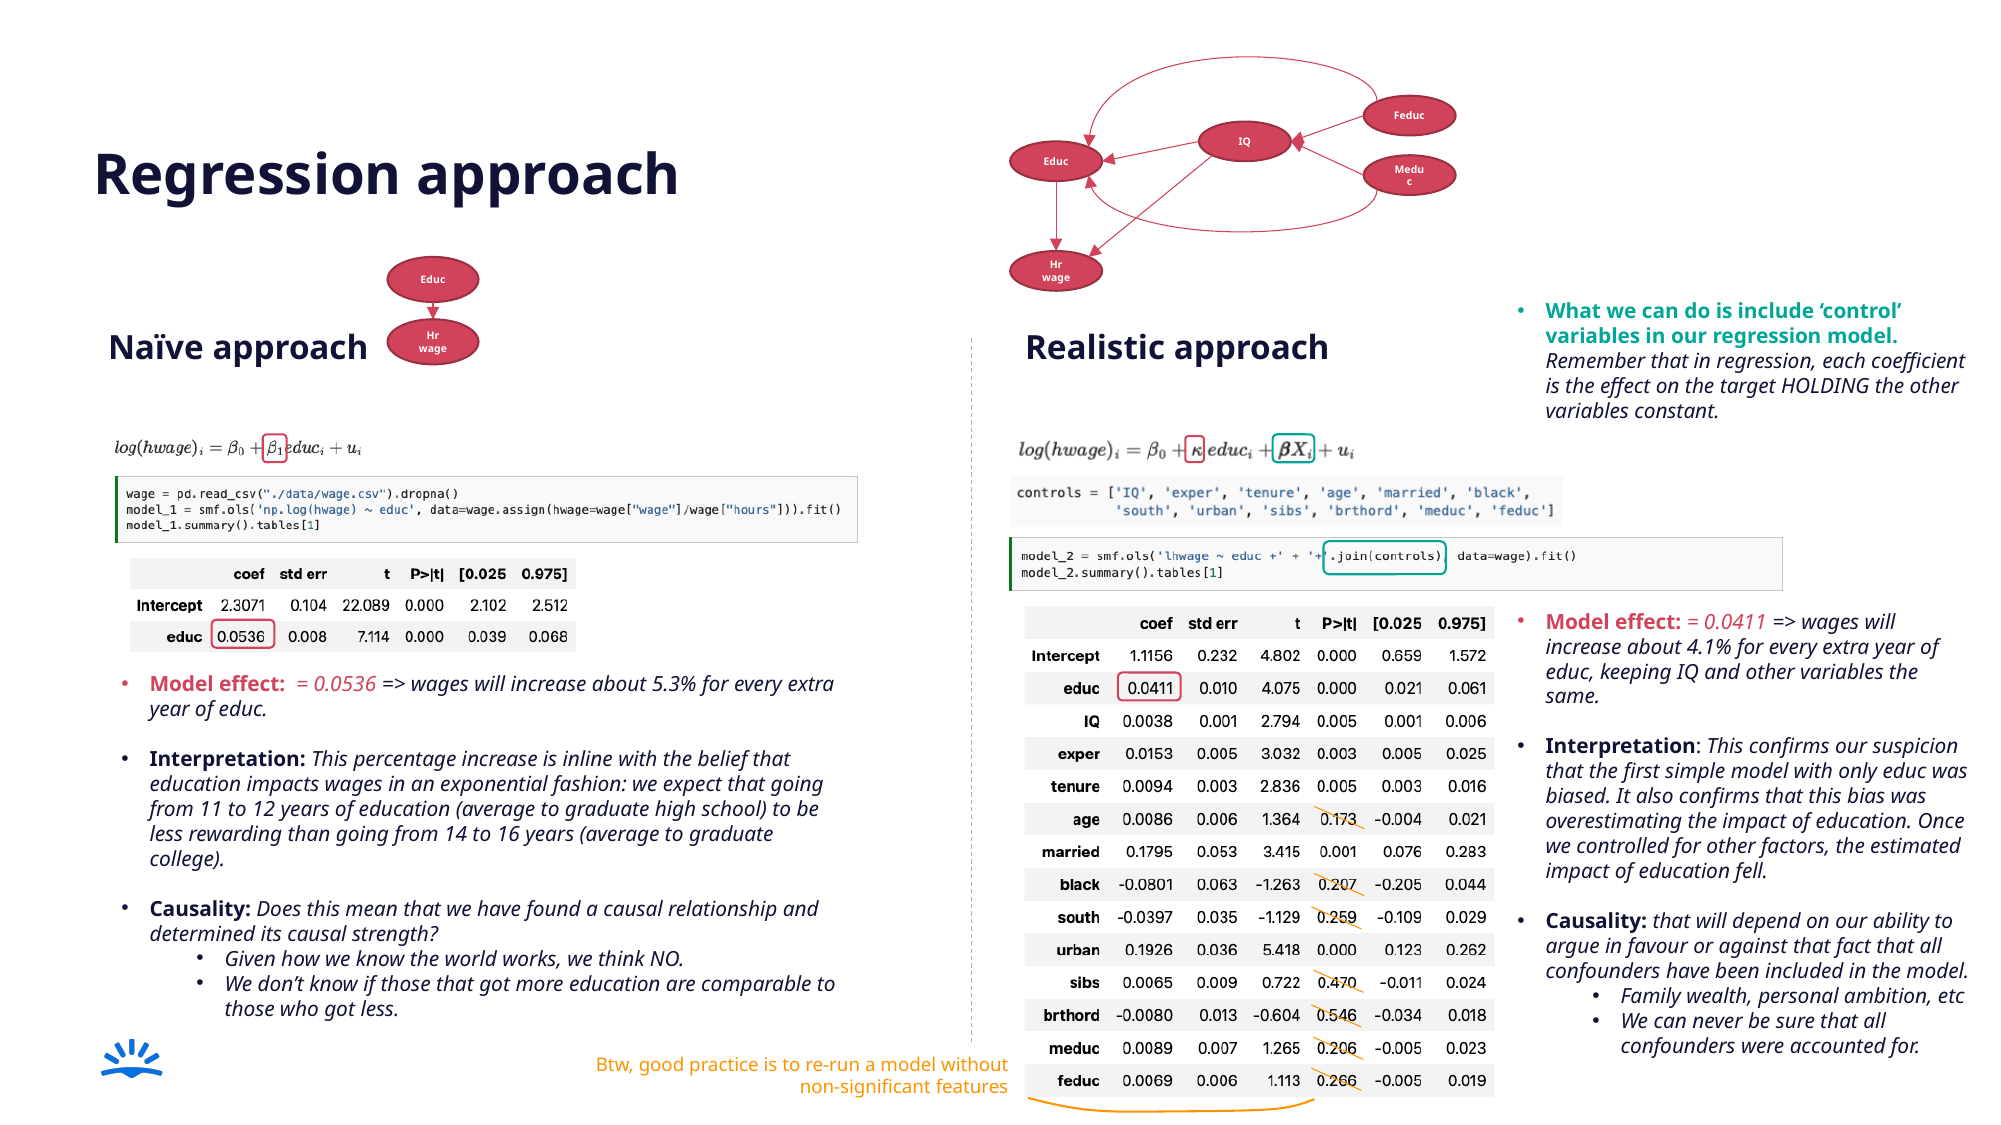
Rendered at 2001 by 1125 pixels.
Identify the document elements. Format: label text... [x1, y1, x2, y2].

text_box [1314, 873, 1365, 896]
text_box [1052, 1105, 1302, 1113]
list Regression approach [93, 132, 1010, 199]
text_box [1311, 1004, 1362, 1028]
text_box What we can do is include ‘control’ variables in our regression model. Remember that in regression, each coefficient is the effect on the target HOLDING the other variables constant. [1502, 290, 1989, 430]
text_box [1313, 970, 1364, 993]
text_box Realistic approach [1010, 318, 1502, 374]
picture [1010, 430, 1384, 475]
text_box Naïve approach [93, 318, 1010, 374]
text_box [1314, 806, 1365, 829]
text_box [1311, 906, 1362, 929]
picture [1000, 529, 1791, 1105]
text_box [1010, 95, 1456, 291]
picture [1010, 476, 1563, 528]
picture [106, 430, 869, 660]
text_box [1313, 1037, 1364, 1060]
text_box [387, 256, 479, 365]
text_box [1311, 1068, 1362, 1091]
text_box Btw, good practice is to re-run a model without non-significant features [564, 1045, 1000, 1105]
picture [97, 1035, 166, 1082]
